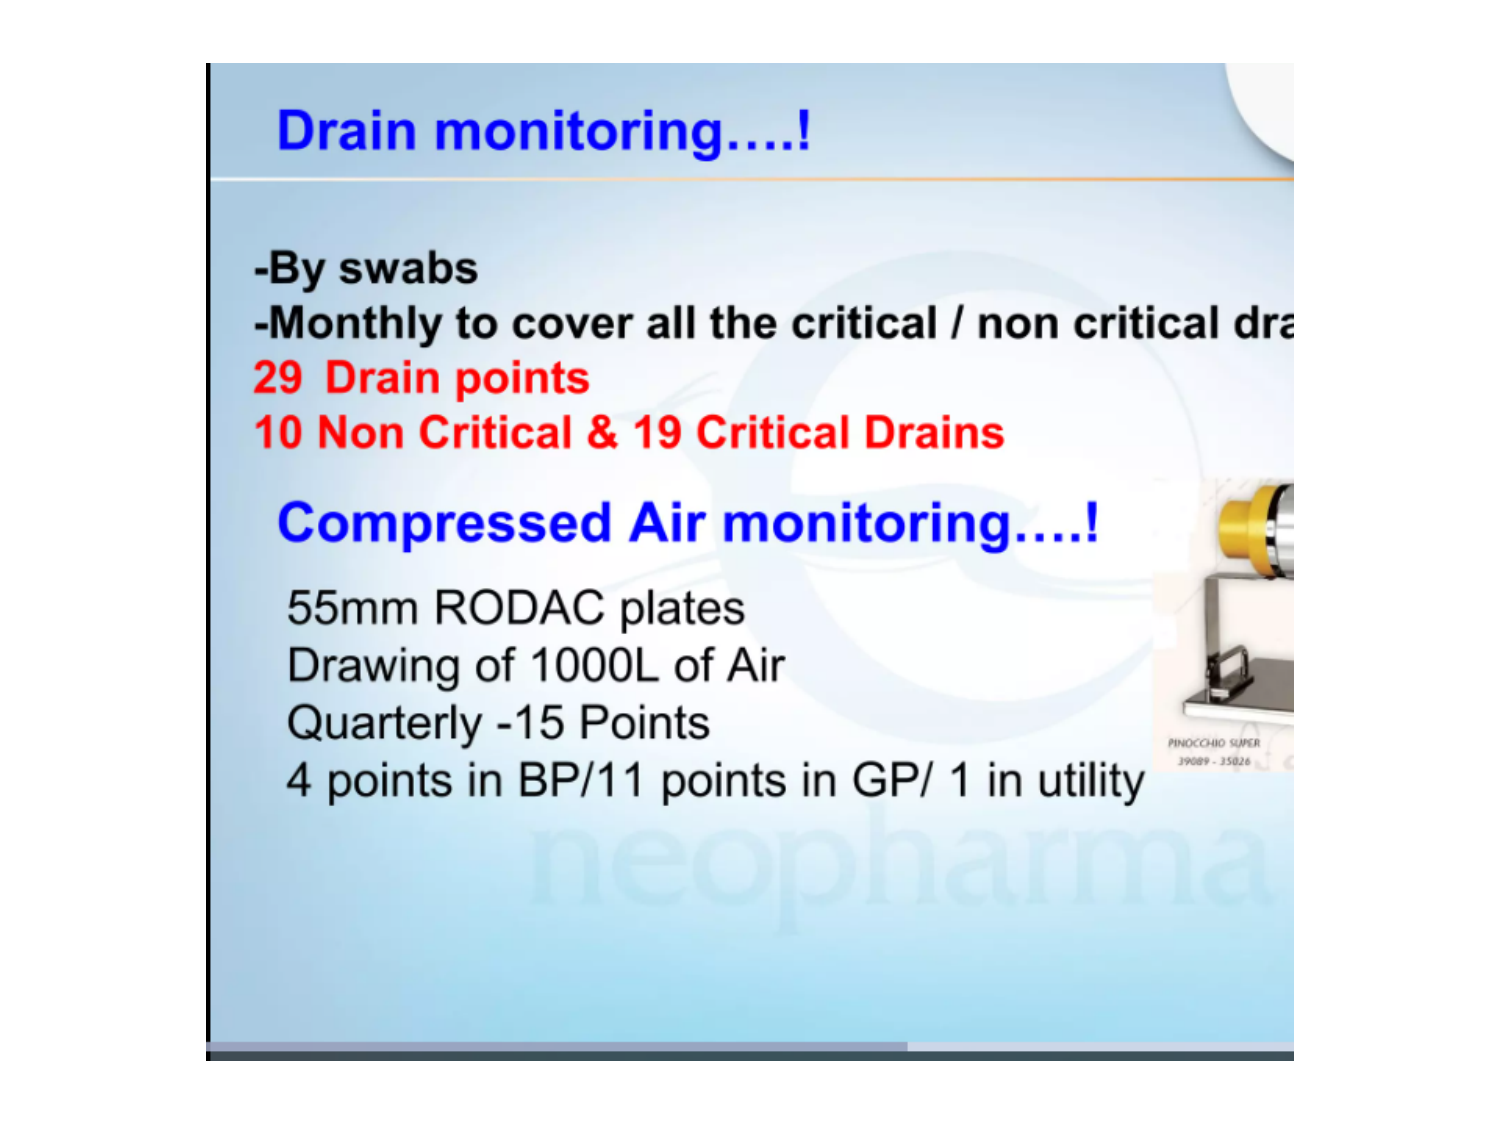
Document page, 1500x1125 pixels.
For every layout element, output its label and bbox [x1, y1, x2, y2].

picture [205, 63, 1294, 1062]
